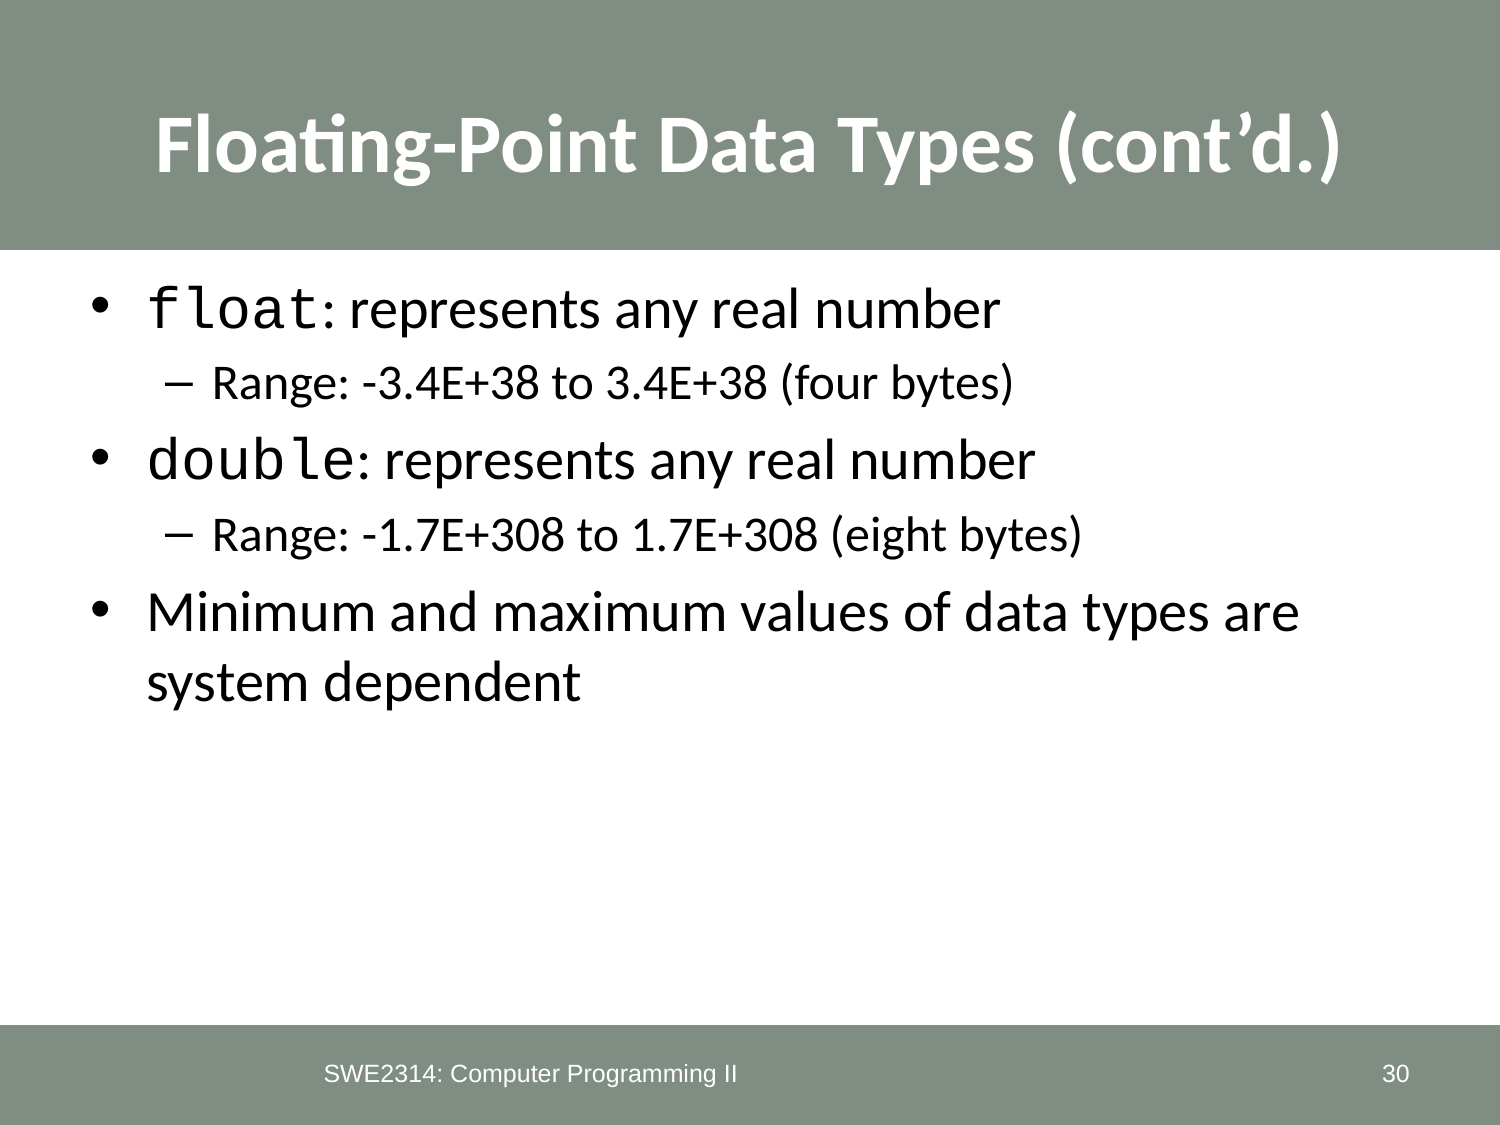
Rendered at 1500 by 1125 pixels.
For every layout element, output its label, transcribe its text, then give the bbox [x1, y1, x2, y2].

footer SWE2314: Computer Programming II [75, 1042, 988, 1103]
title Floating-Point Data Types (cont’d.) [75, 45, 1425, 233]
slide_number 30 [1074, 1042, 1425, 1103]
list float: represents any real number Range: -3.4E+38 to 3.4E+38 (four bytes) double: represents any real number Range: -1.7E+308 to 1.7E+308 (eight bytes) Minimum and maximum values of data types are system dependent [75, 262, 1425, 1005]
